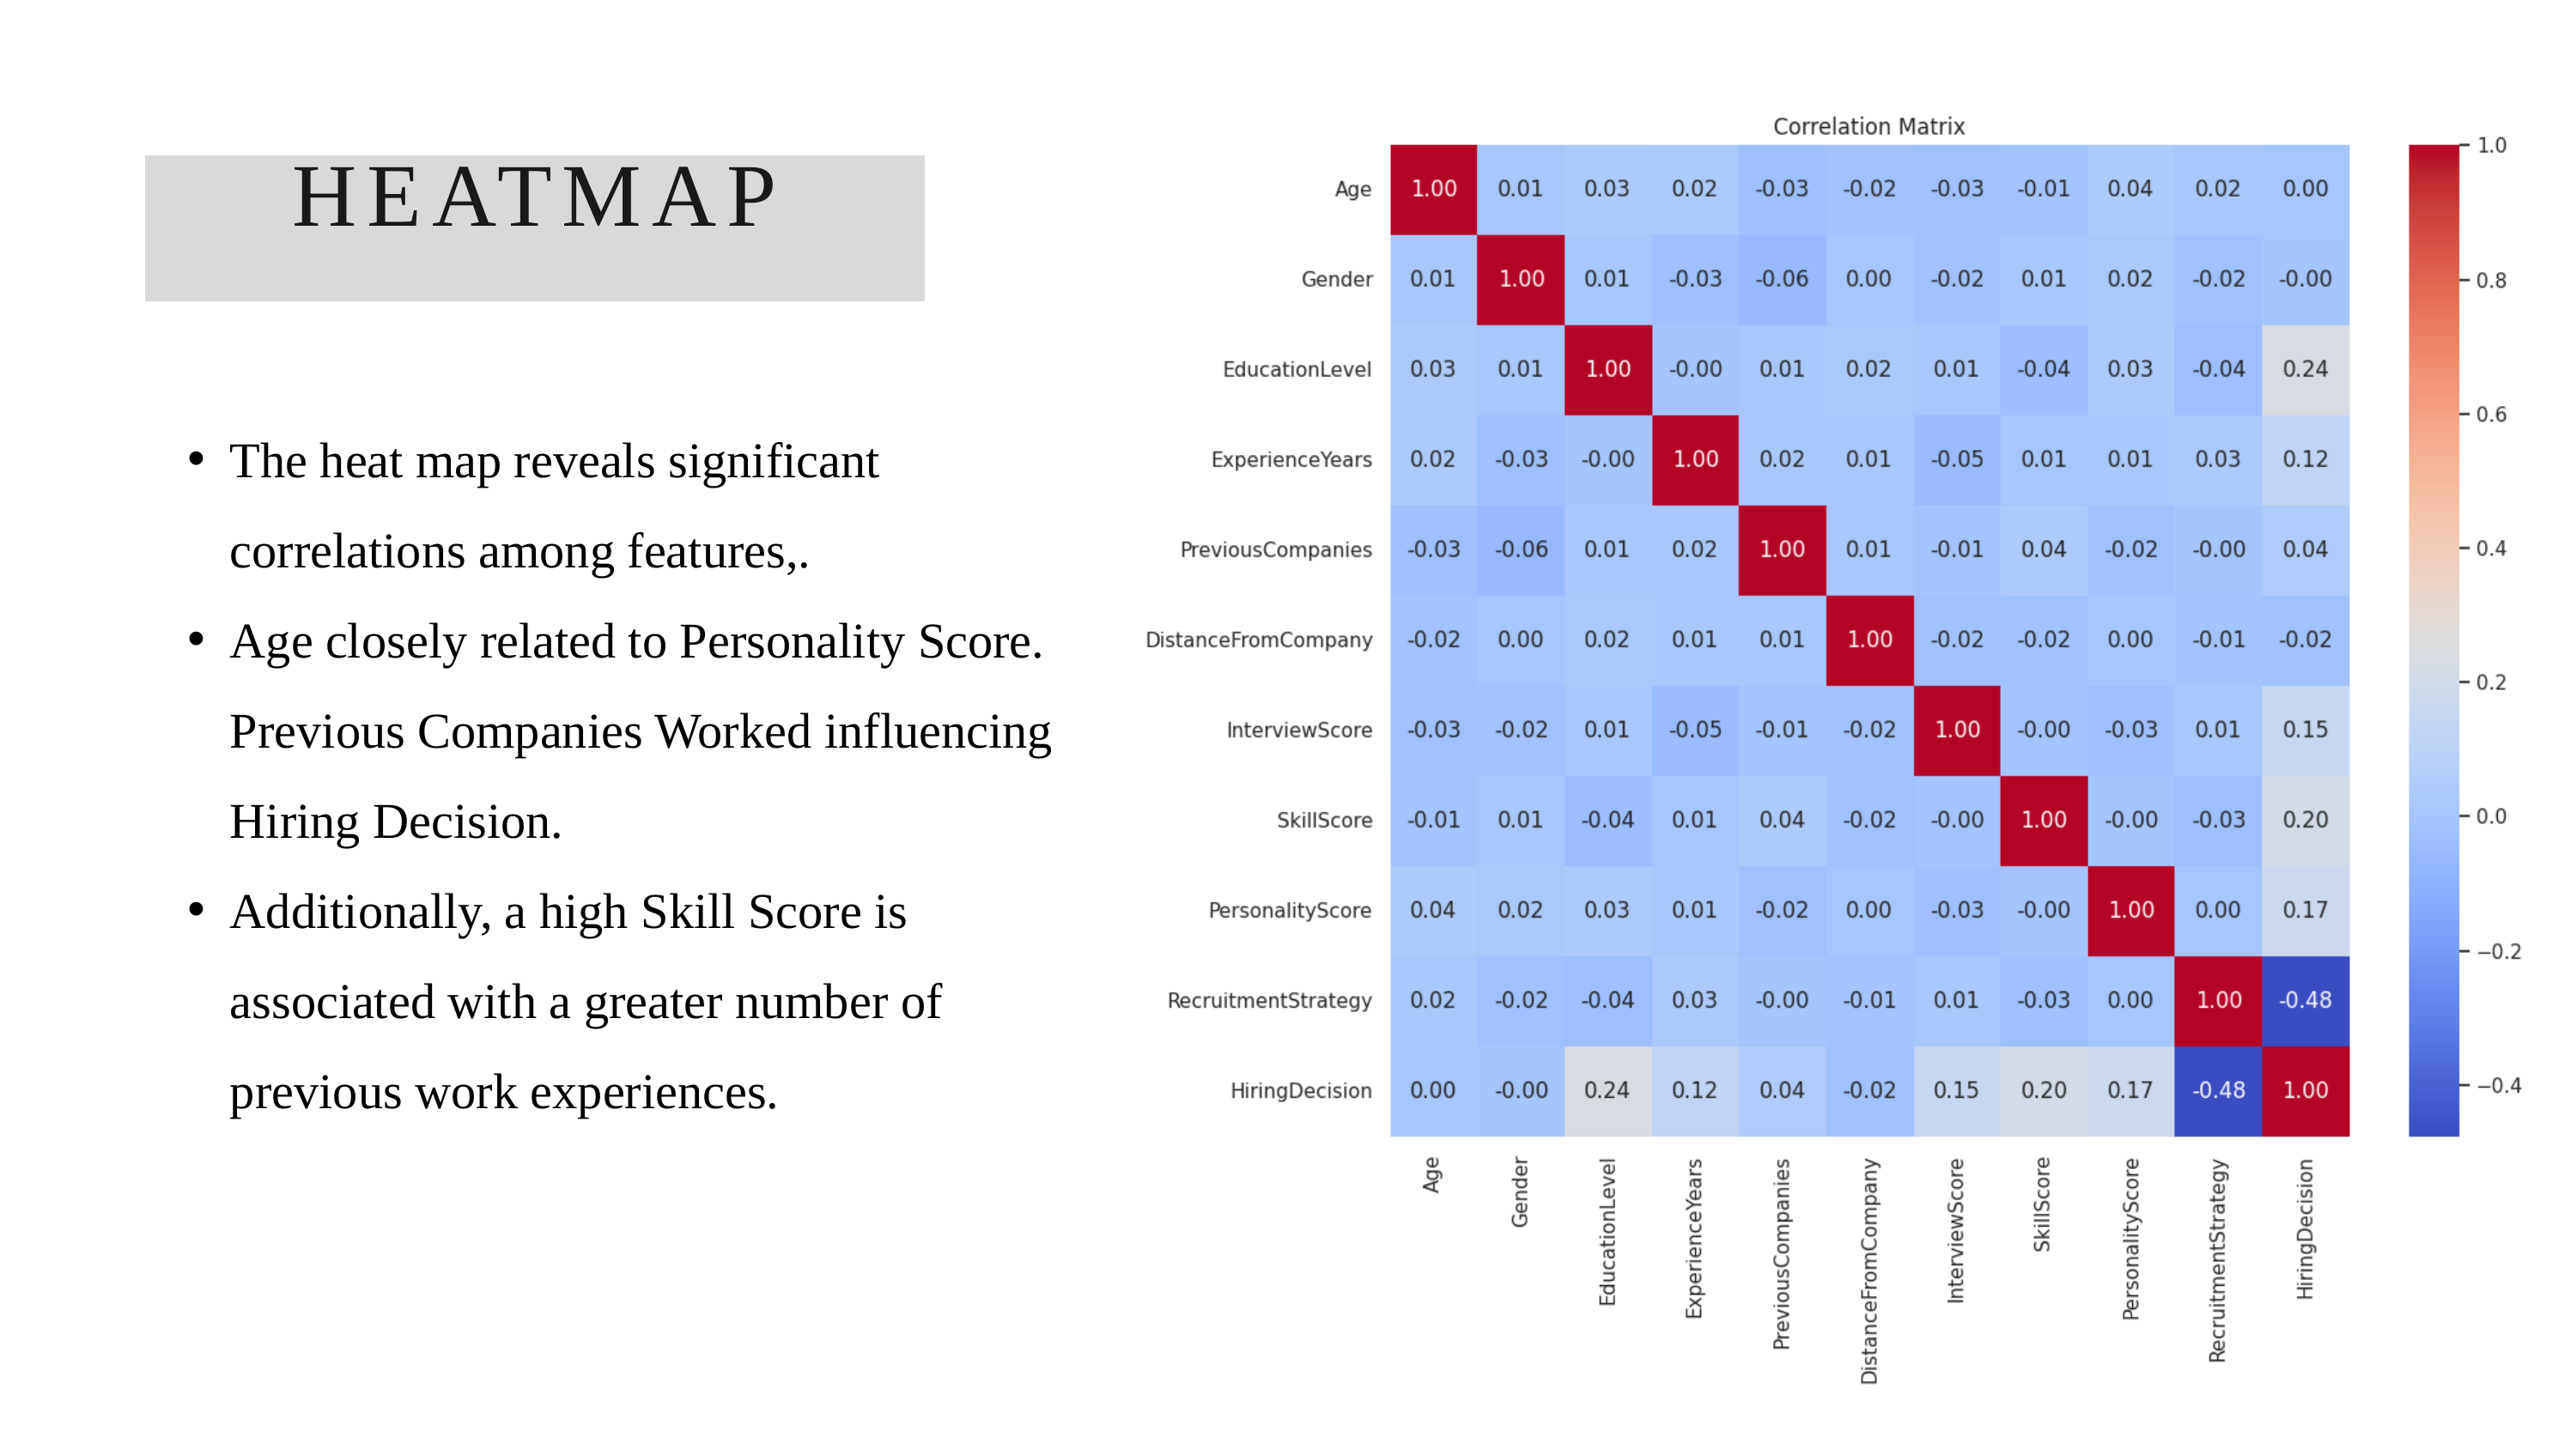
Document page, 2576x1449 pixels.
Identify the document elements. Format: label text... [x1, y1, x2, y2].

text_box [1132, 104, 2536, 1396]
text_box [144, 155, 926, 302]
text_box The heat map reveals significant correlations among features,. Age closely related to Personality Score. Previous Companies Worked influencing Hiring Decision. Additionally, a high Skill Score is associated with a greater number of previous work experiences. [144, 397, 1098, 1119]
